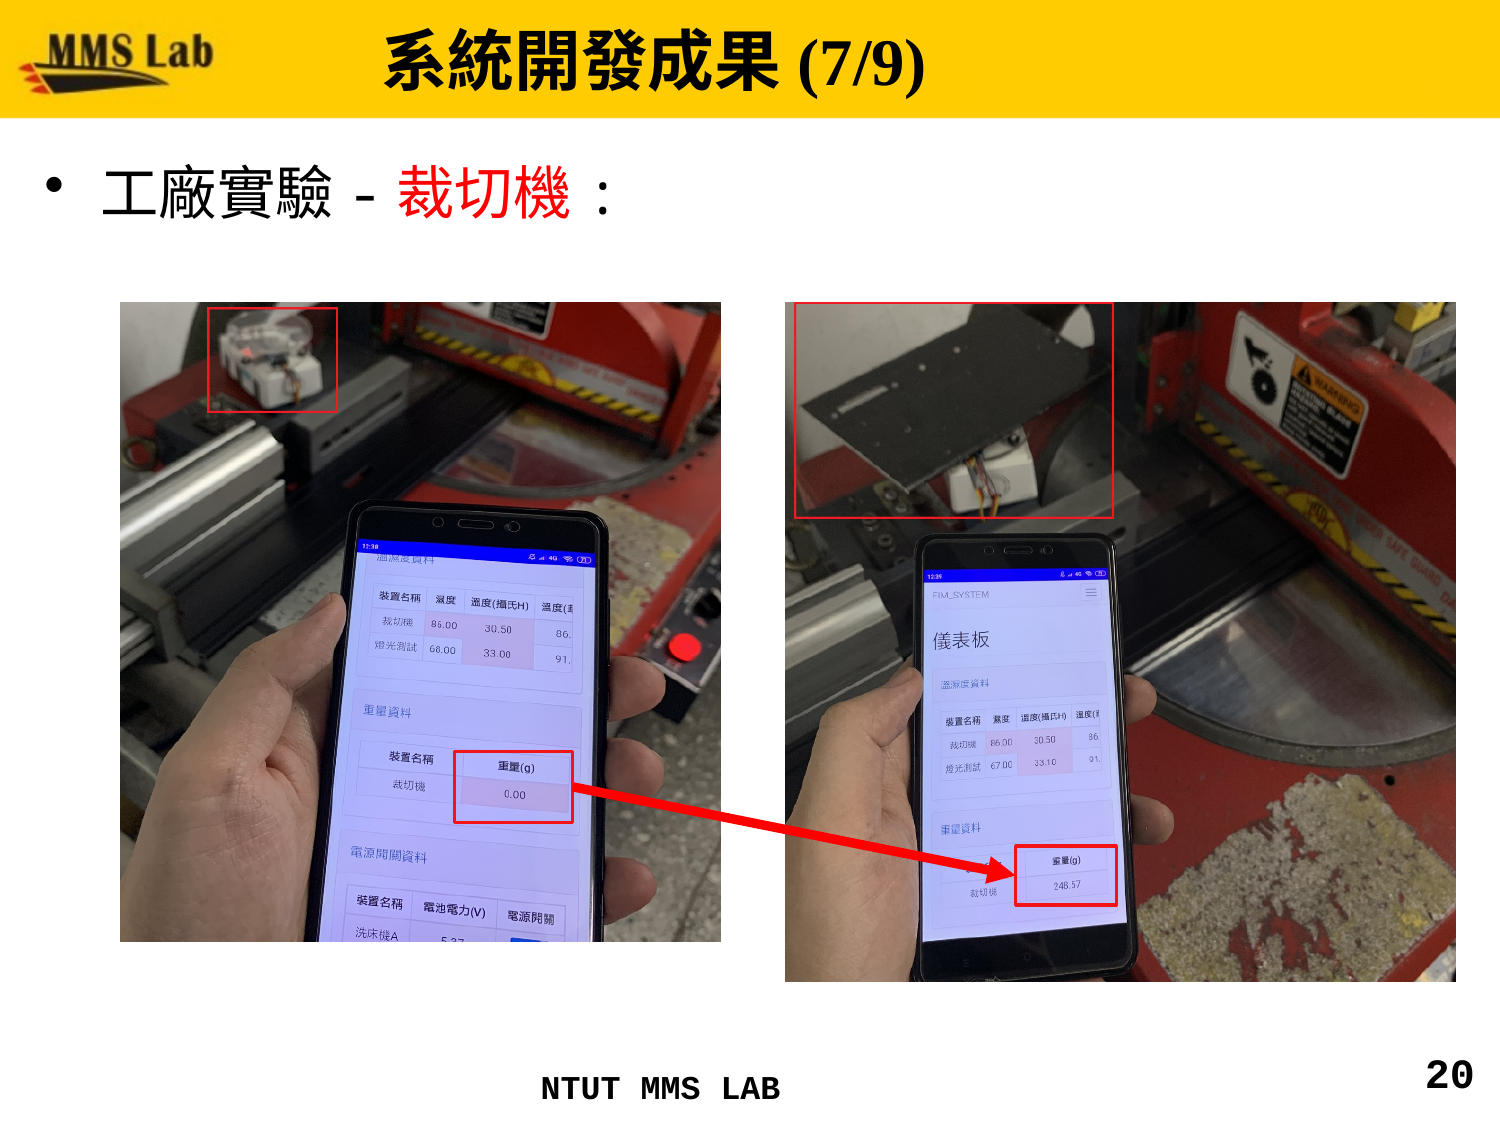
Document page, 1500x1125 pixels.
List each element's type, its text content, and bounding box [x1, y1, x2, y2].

title 系統開發成果(7/9) [366, 0, 1500, 119]
slide_number 20 [1139, 1039, 1491, 1118]
footer NTUT MMS LAB [525, 1058, 1013, 1107]
picture [0, 0, 1500, 1096]
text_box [572, 786, 1016, 876]
list 工廠實驗-裁切機: [29, 148, 1483, 1022]
